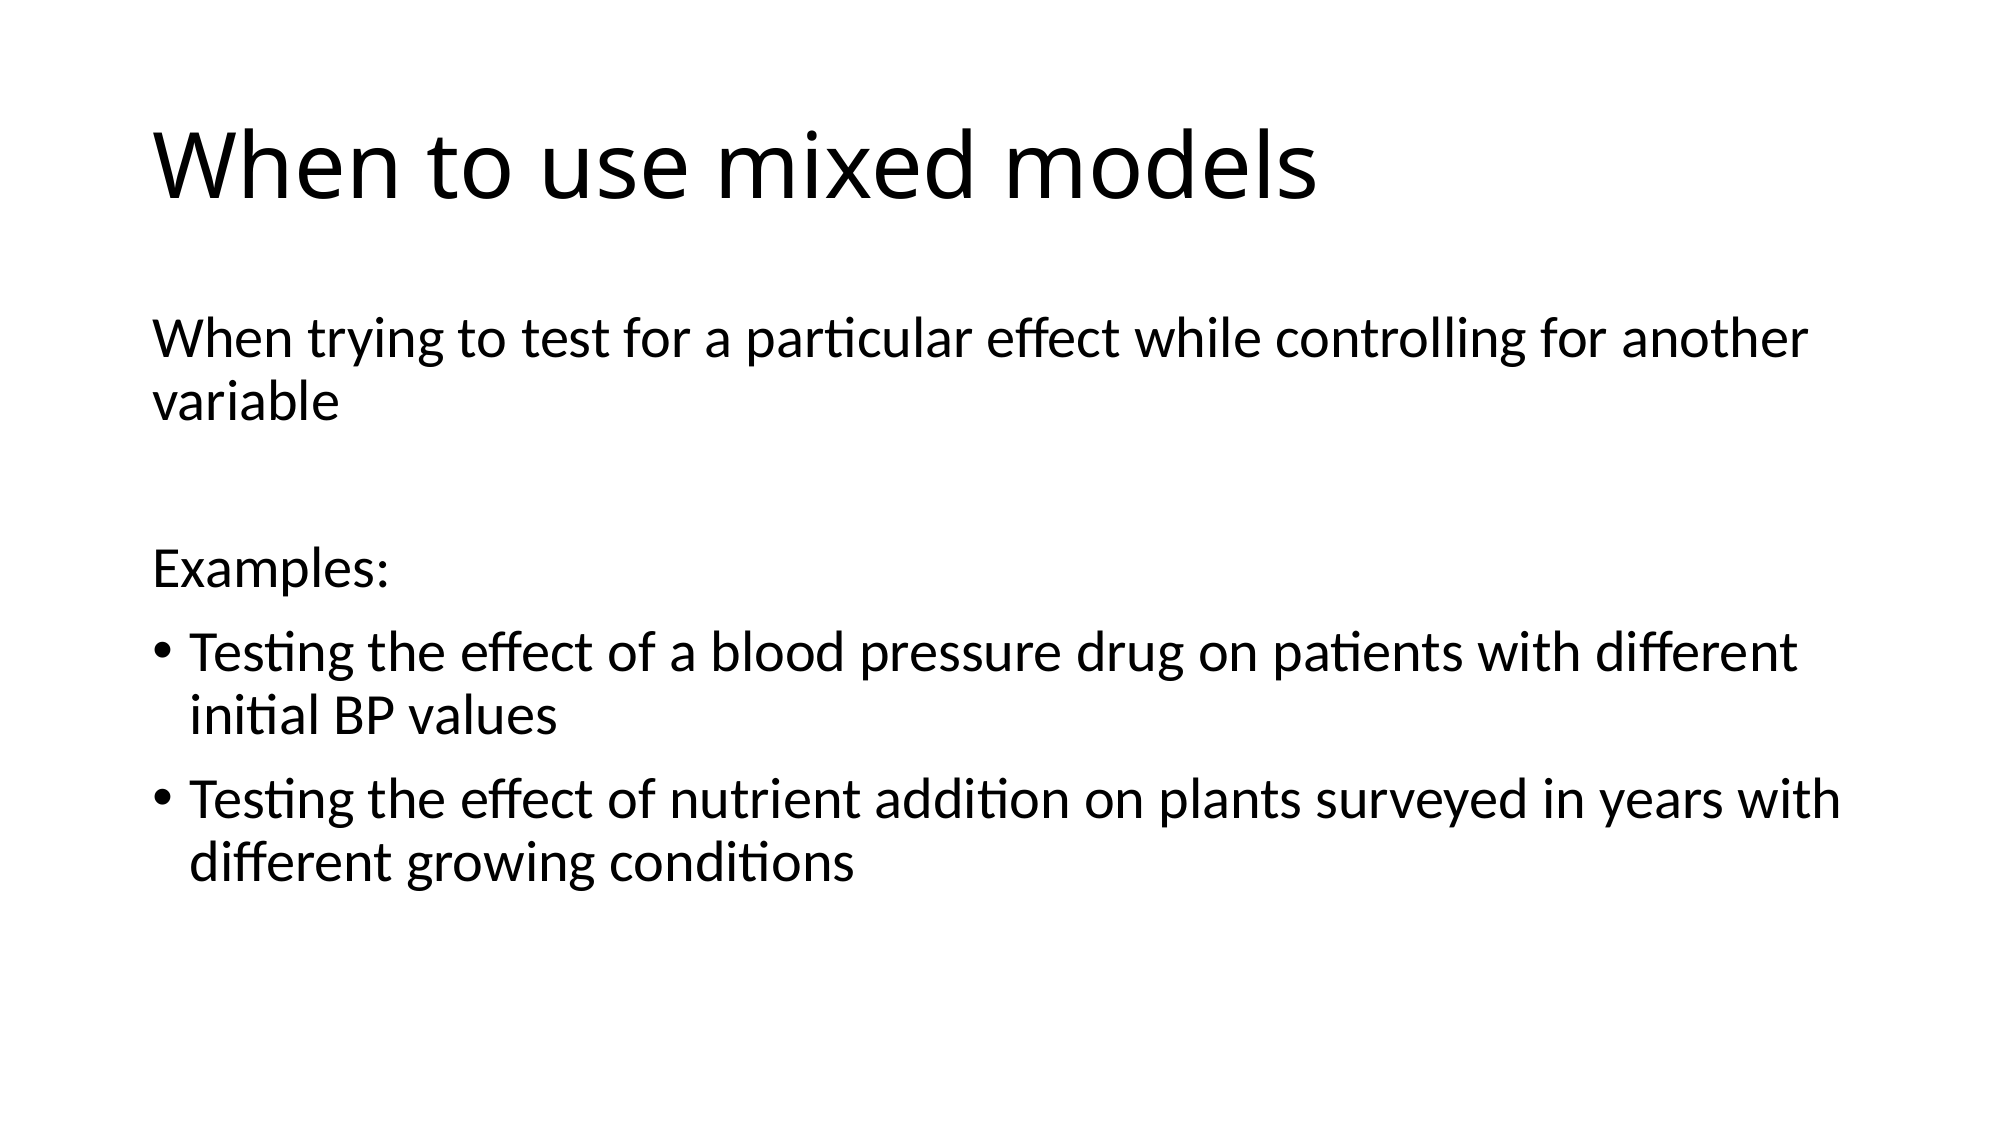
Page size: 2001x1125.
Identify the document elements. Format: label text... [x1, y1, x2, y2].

title When to use mixed models [137, 59, 1863, 278]
list When trying to test for a particular effect while controlling for another variable Examples: Testing the effect of a blood pressure drug on patients with different initial BP values Testing the effect of nutrient addition on plants surveyed in years with different growing conditions [137, 299, 1863, 1014]
